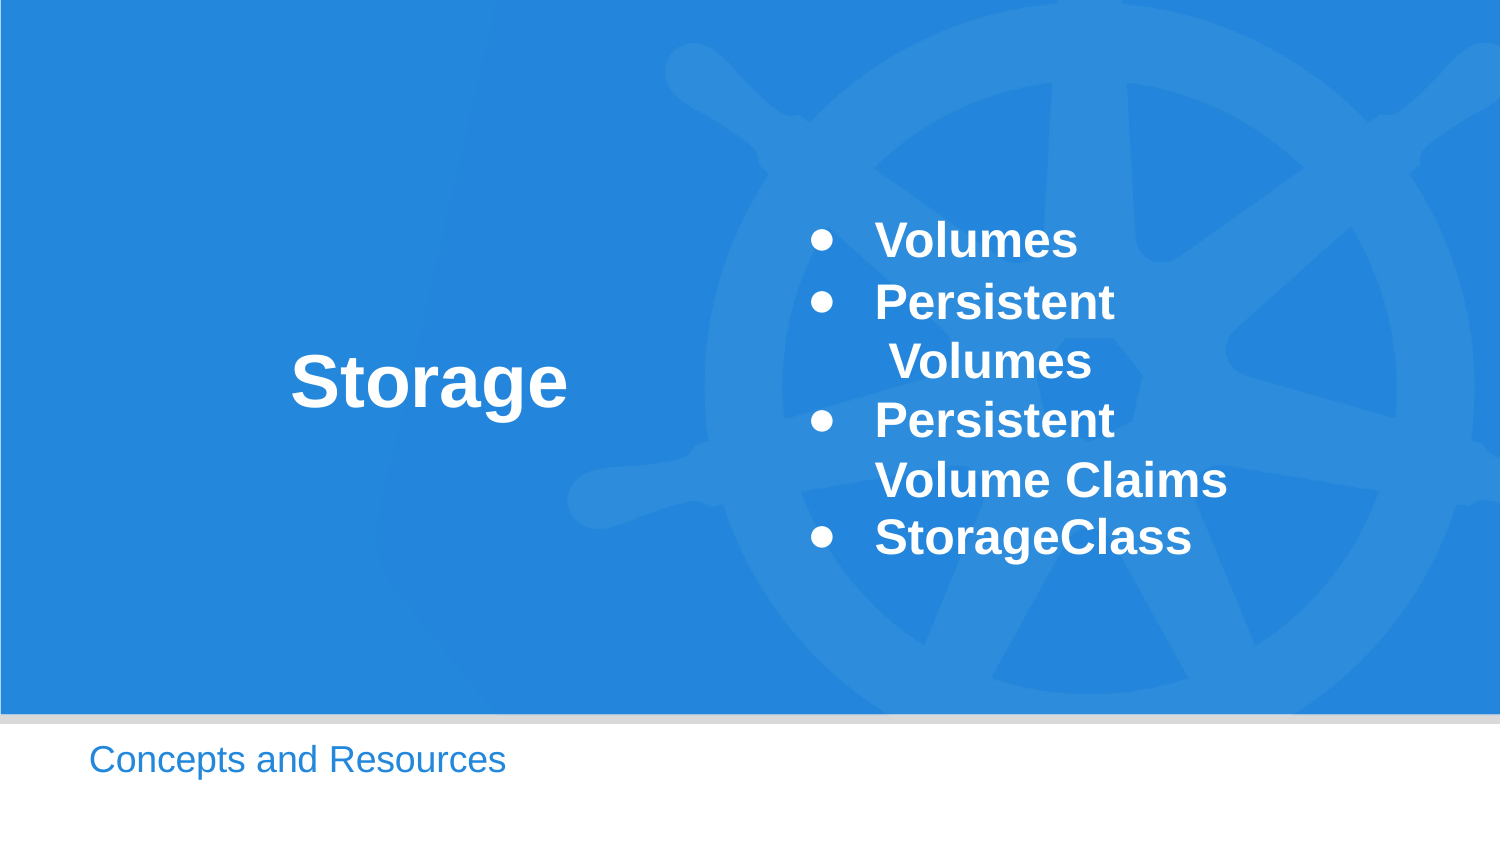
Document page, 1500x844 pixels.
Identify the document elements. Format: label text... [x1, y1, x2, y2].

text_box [0, 0, 1500, 725]
text_box Concepts and Resources [86, 734, 512, 781]
